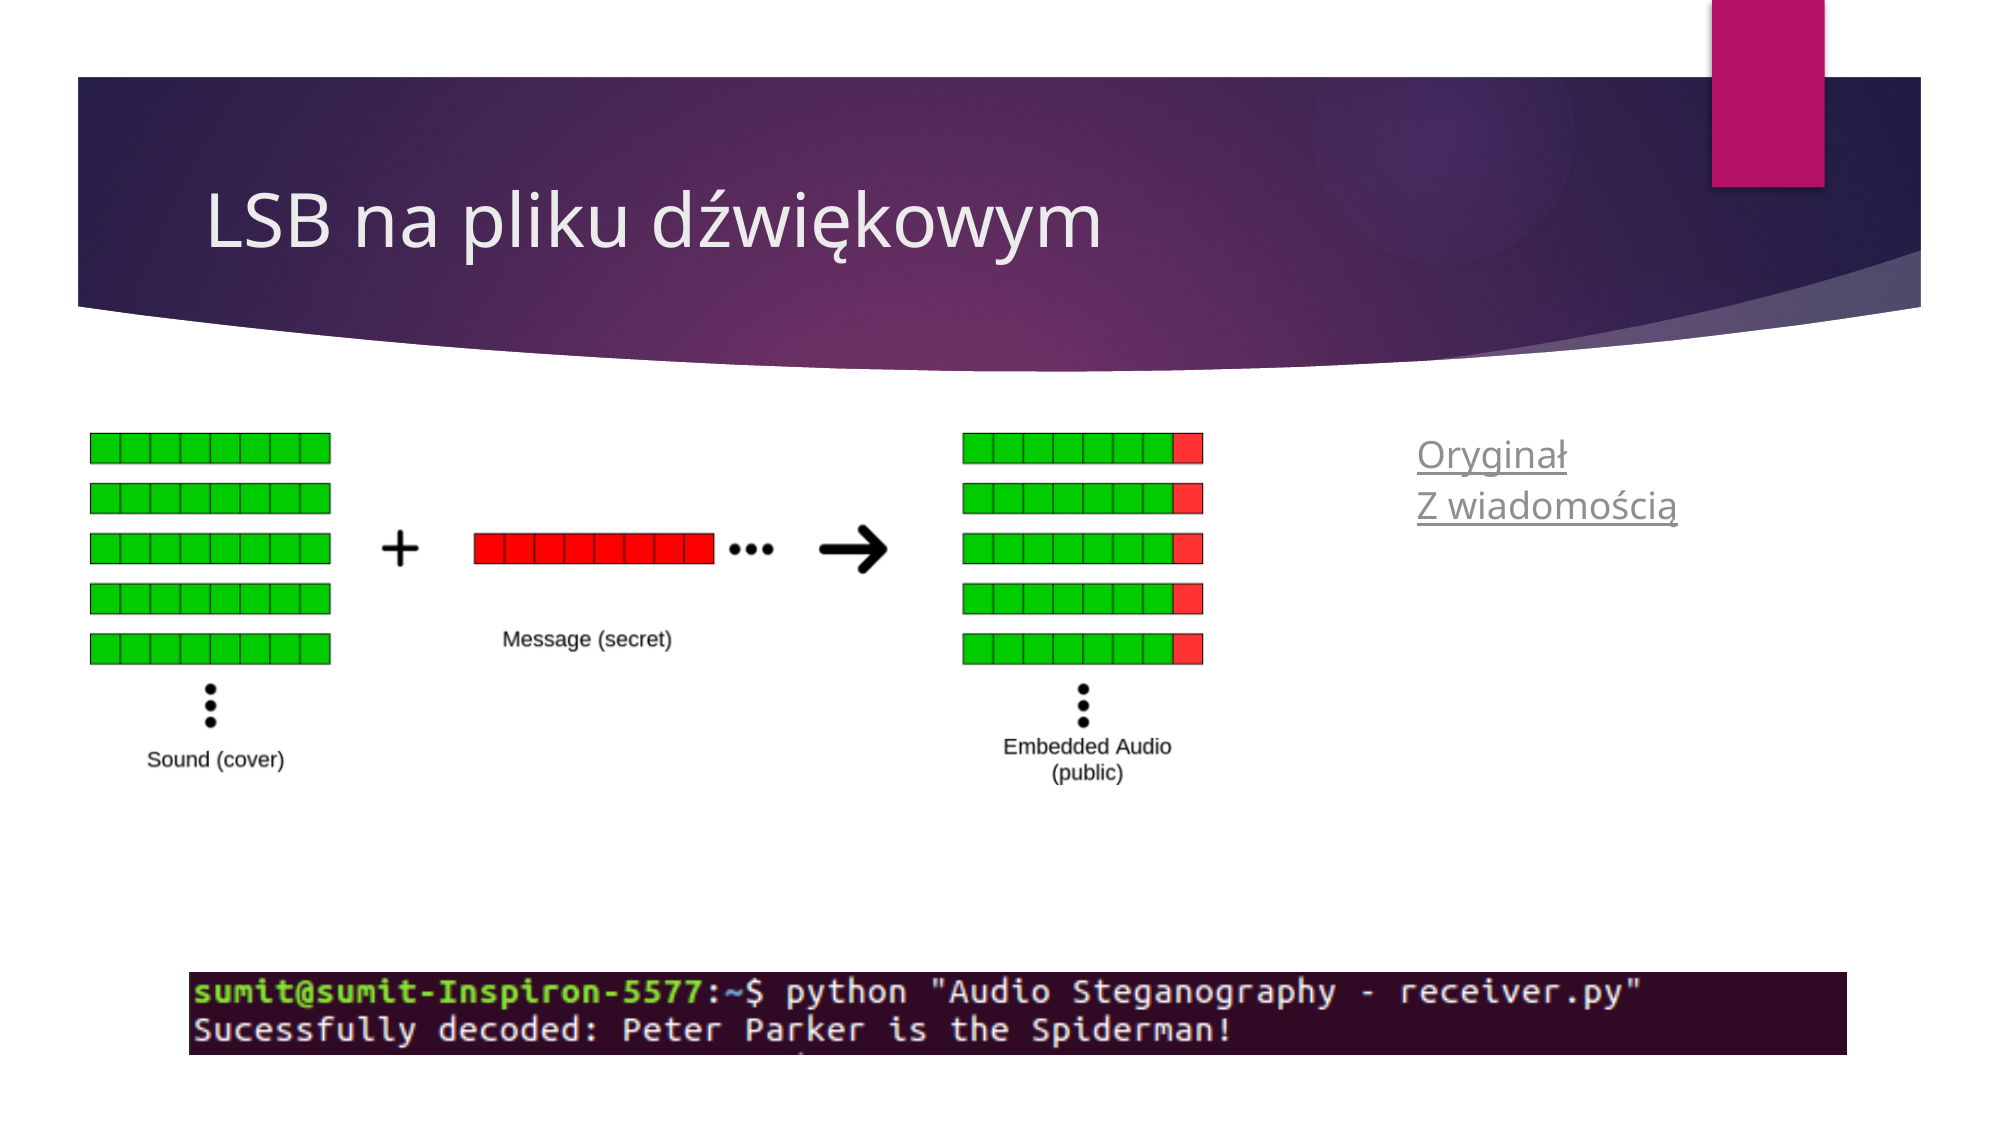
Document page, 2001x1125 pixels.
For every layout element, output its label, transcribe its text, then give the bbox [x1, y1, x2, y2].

picture [77, 410, 1224, 809]
title LSB na pliku dźwiękowym [189, 159, 1627, 276]
text_box Oryginał Z wiadomością [1401, 423, 1852, 541]
picture [189, 972, 1847, 1056]
